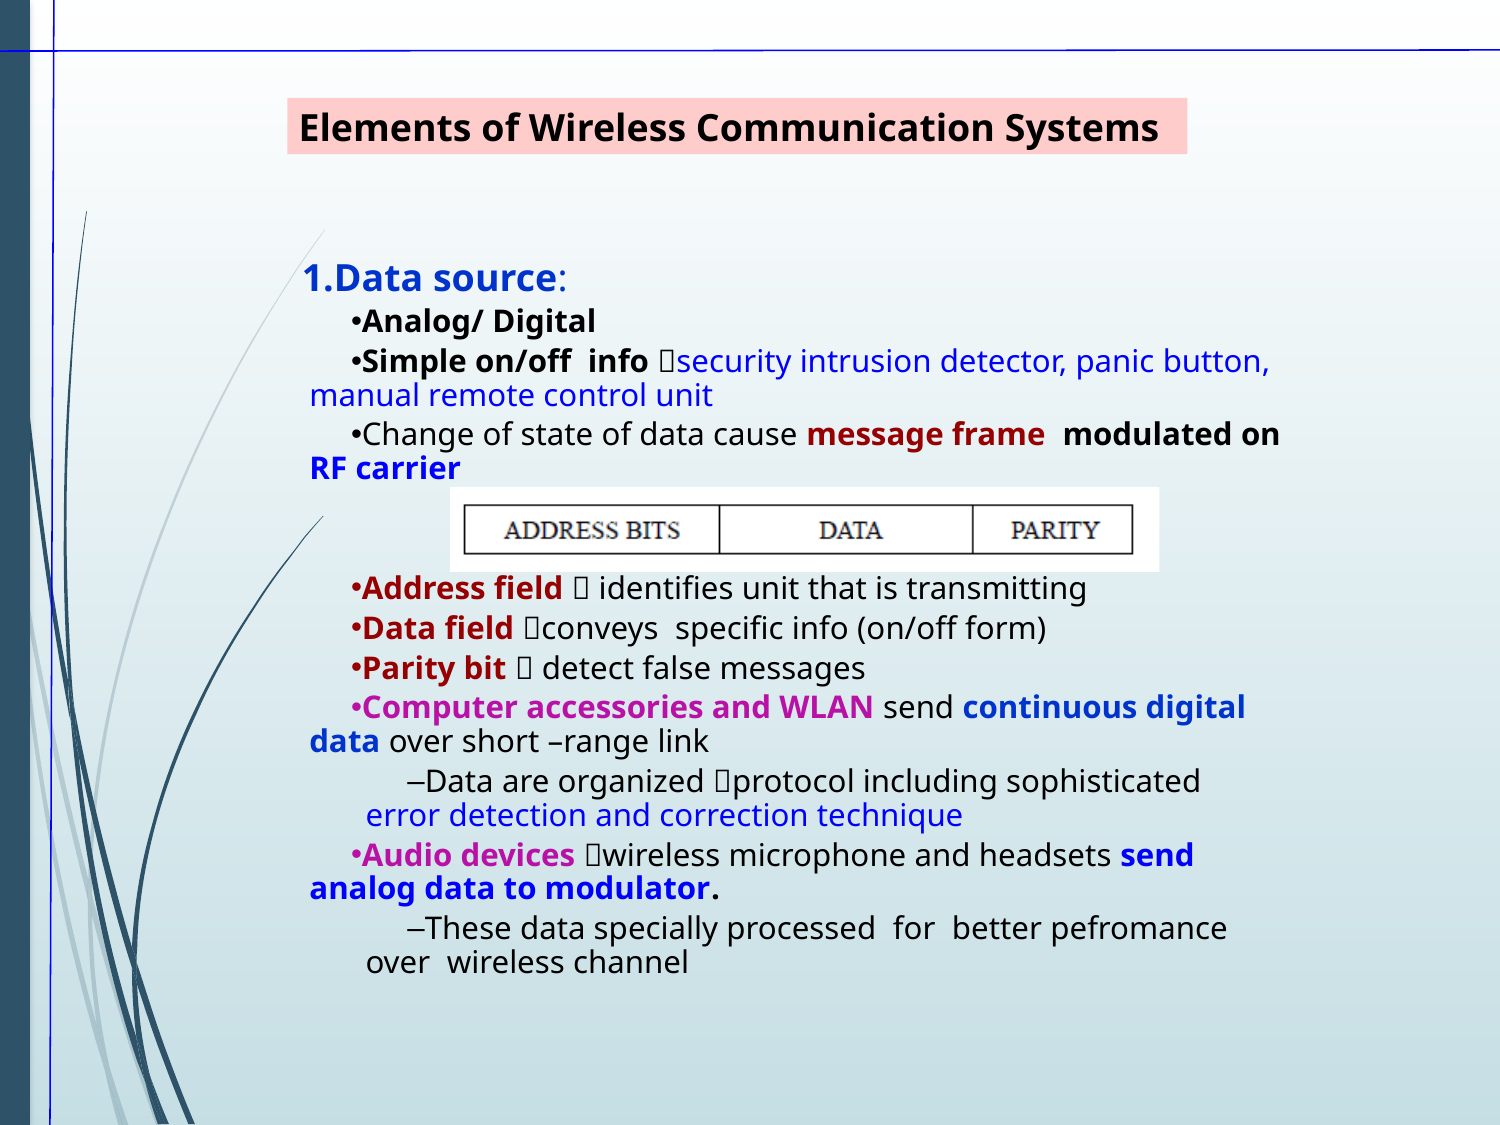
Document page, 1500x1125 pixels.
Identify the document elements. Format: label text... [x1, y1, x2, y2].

picture [449, 487, 1160, 573]
text_box Data source: Analog/ Digital Simple on/off info security intrusion detector, panic button, manual remote control unit Change of state of data cause message frame modulated on RF carrier Address field  identifies unit that is transmitting Data field conveys specific info (on/off form) Parity bit  detect false messages Computer accessories and WLAN send continuous digital data over short –range link Data are organized protocol including sophisticated error detection and correction technique Audio devices wireless microphone and headsets send analog data to modulator. These data specially processed for better pefromance over wireless channel [234, 253, 1294, 891]
text_box Elements of Wireless Communication Systems [287, 97, 1188, 155]
